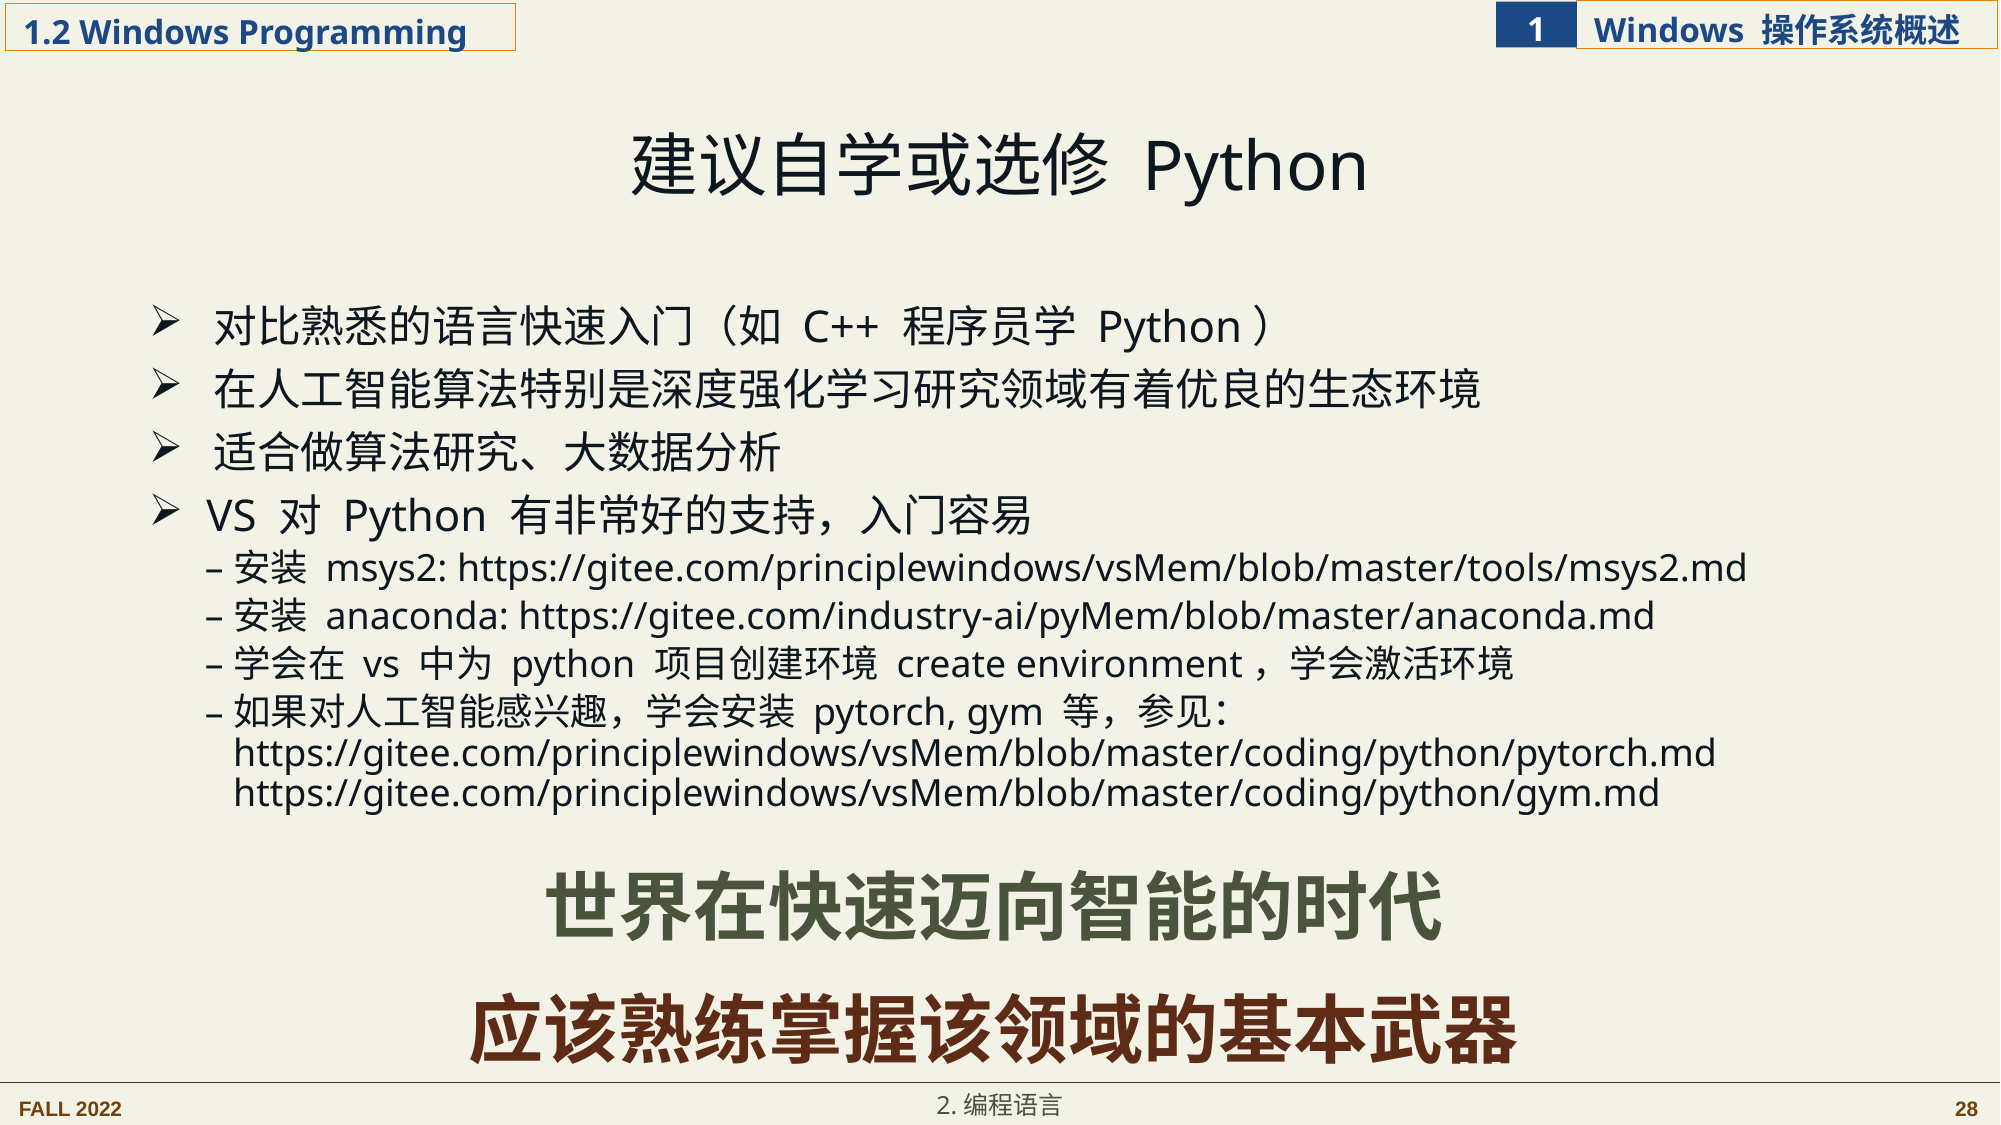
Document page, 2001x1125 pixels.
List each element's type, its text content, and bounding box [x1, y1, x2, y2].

title 建议自学或选修 Python [137, 59, 1863, 278]
text_box 世界在快速迈向智能的时代 应该熟练掌握该领域的基本武器 [409, 834, 1578, 1080]
text_box 2.编程语言 [249, 1076, 1751, 1125]
list 对比熟悉的语言快速入门（如 C++ 程序员学 Python） 在人工智能算法特别是深度强化学习研究领域有着优良的生态环境 适合做算法研究、大数据分析 VS 对 Python 有非常好的支持，入门容易 安装 msys2: https://gitee.com/principlewindows/vsMem/blob/master/tools/msys2.md 安装 anaconda: https://gitee.com/industry-ai/pyMem/blob/master/anaconda.md 学会在 vs 中为 python 项目创建环境 create environment，学会激活环境 如果对人工智能感兴趣，学会安装 pytorch, gym 等，参见： https://gitee.com/principlewindows/vsMem/blob/master/coding/python/pytorch.md https://gitee.com/principlewindows/vsMem/blob/master/coding/python/gym.md [137, 299, 1863, 1014]
